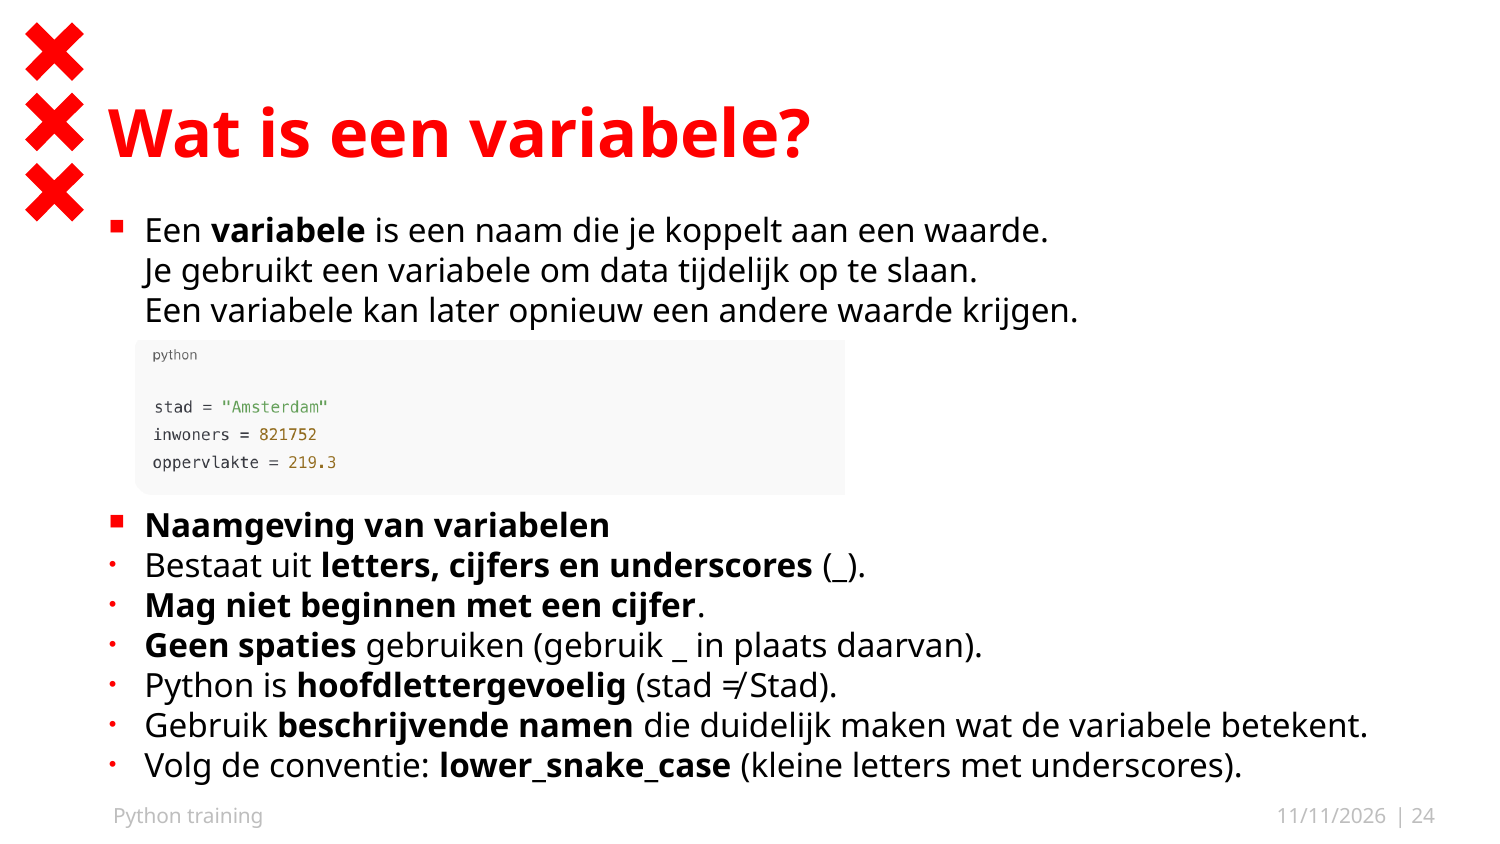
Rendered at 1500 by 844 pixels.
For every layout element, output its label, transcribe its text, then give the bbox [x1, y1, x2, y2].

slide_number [1262, 802, 1387, 833]
footer Python training [113, 802, 1129, 833]
picture [135, 340, 845, 504]
list Een variabele is een naam die je koppelt aan een waarde. Je gebruikt een variabele om data tijdelijk op te slaan. Een variabele kan later opnieuw een andere waarde krijgen. [109, 209, 1438, 387]
title Wat is een variabele? [109, 91, 1438, 209]
text_box Naamgeving van variabelen Bestaat uit letters, cijfers en underscores (_). Mag niet beginnen met een cijfer. Geen spaties gebruiken (gebruik _ in plaats daarvan). Python is hoofdlettergevoelig (stad ≠ Stad). Gebruik beschrijvende namen die duidelijk maken wat de variabele betekent. Volg de conventie: lower_snake_case (kleine letters met underscores). [108, 504, 1438, 682]
slide_number | 24 [1394, 802, 1442, 833]
